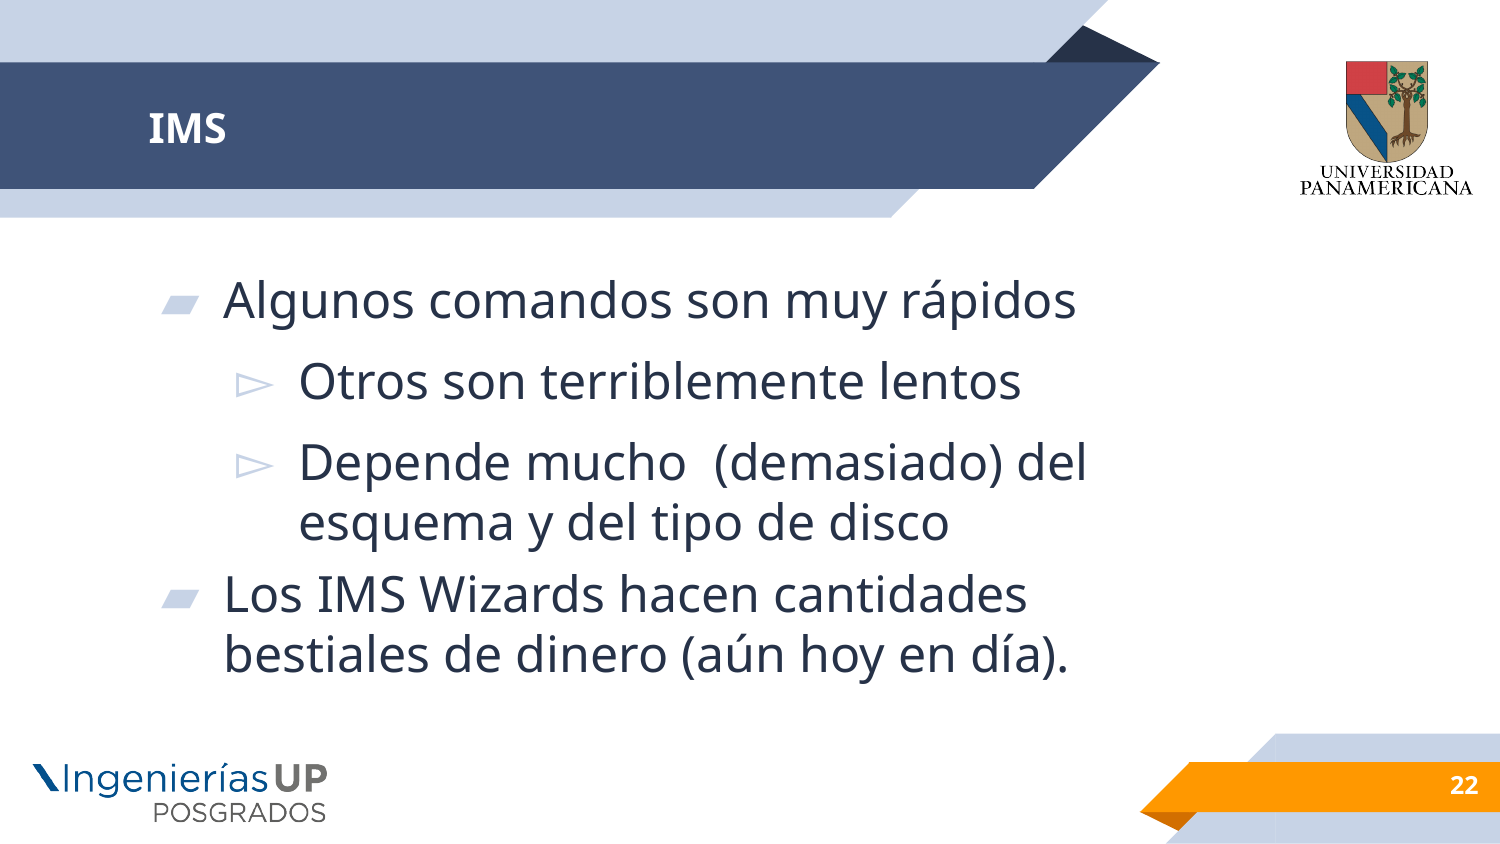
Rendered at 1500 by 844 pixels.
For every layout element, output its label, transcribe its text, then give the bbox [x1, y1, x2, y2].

slide_number 22 [1249, 760, 1494, 813]
picture [15, 737, 344, 844]
picture [1286, 44, 1490, 210]
title IMS [133, 64, 1035, 190]
list Algunos comandos son muy rápidos Otros son terriblemente lentos Depende mucho (demasiado) del esquema y del tipo de disco Los IMS Wizards hacen cantidades bestiales de dinero (aún hoy en día). [133, 217, 1140, 734]
